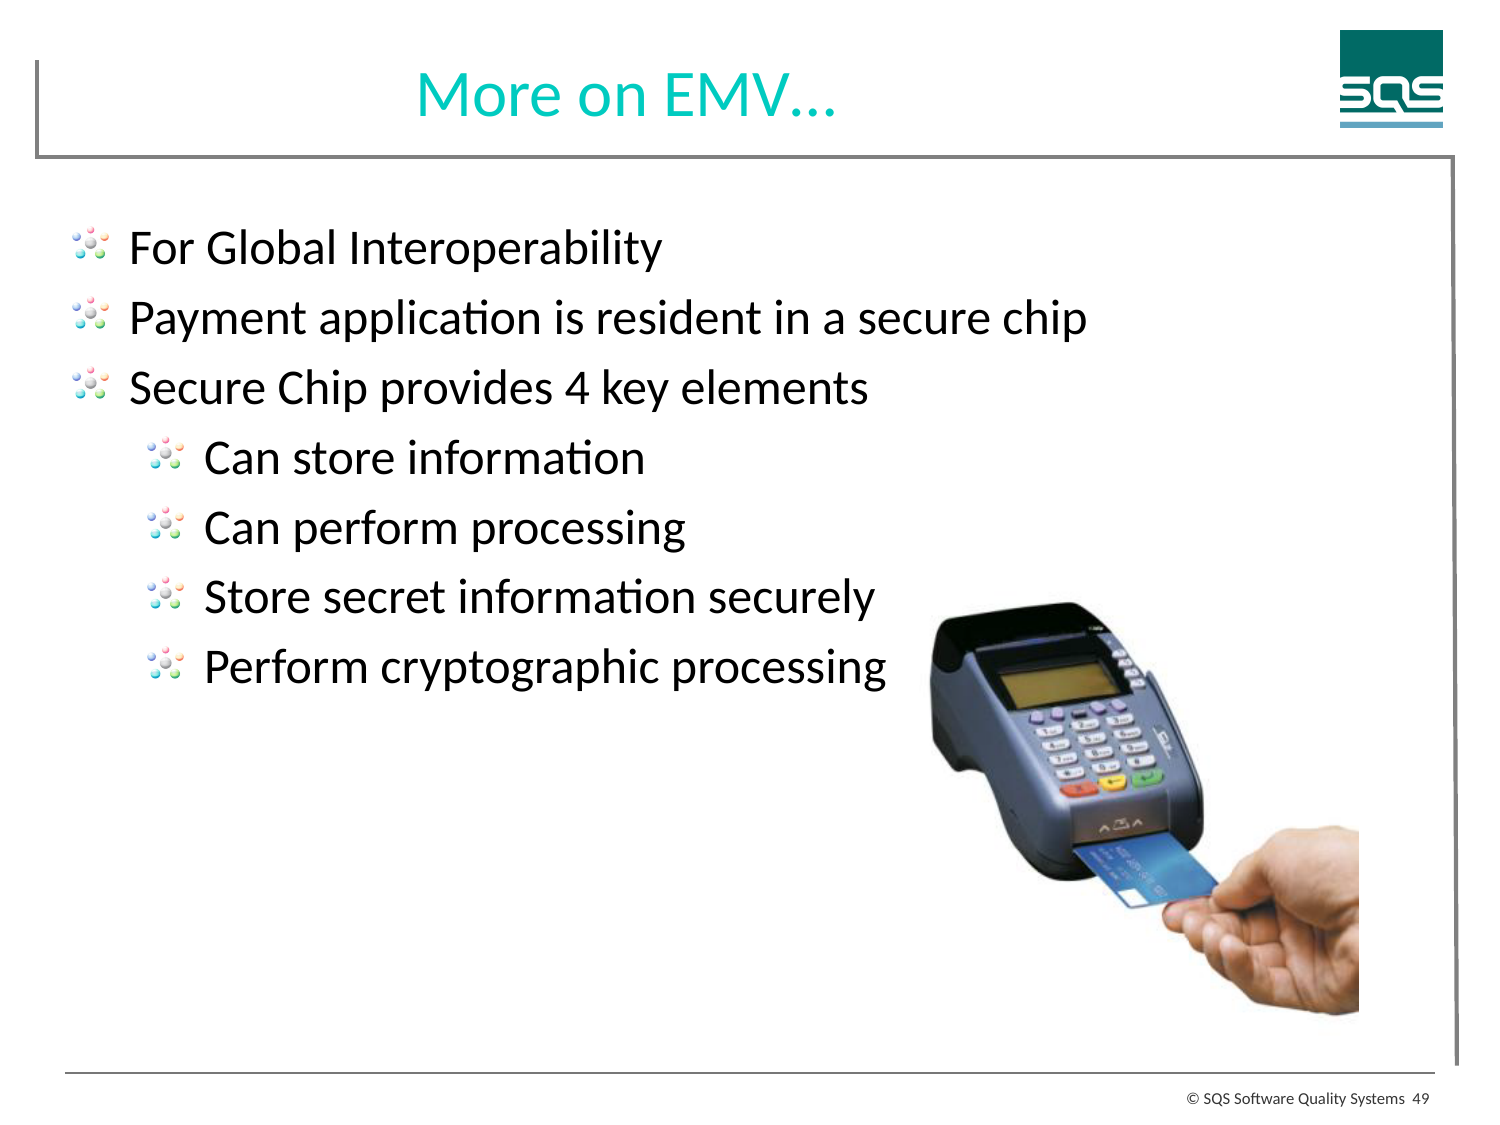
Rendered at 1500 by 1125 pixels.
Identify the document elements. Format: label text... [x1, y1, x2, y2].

title More on EMV… [0, 42, 1253, 161]
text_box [34, 60, 1458, 1066]
footer © SQS Software Quality Systems [64, 1089, 1406, 1112]
slide_number 49 [1406, 1089, 1436, 1111]
picture [1340, 30, 1443, 60]
picture [887, 568, 1359, 1046]
